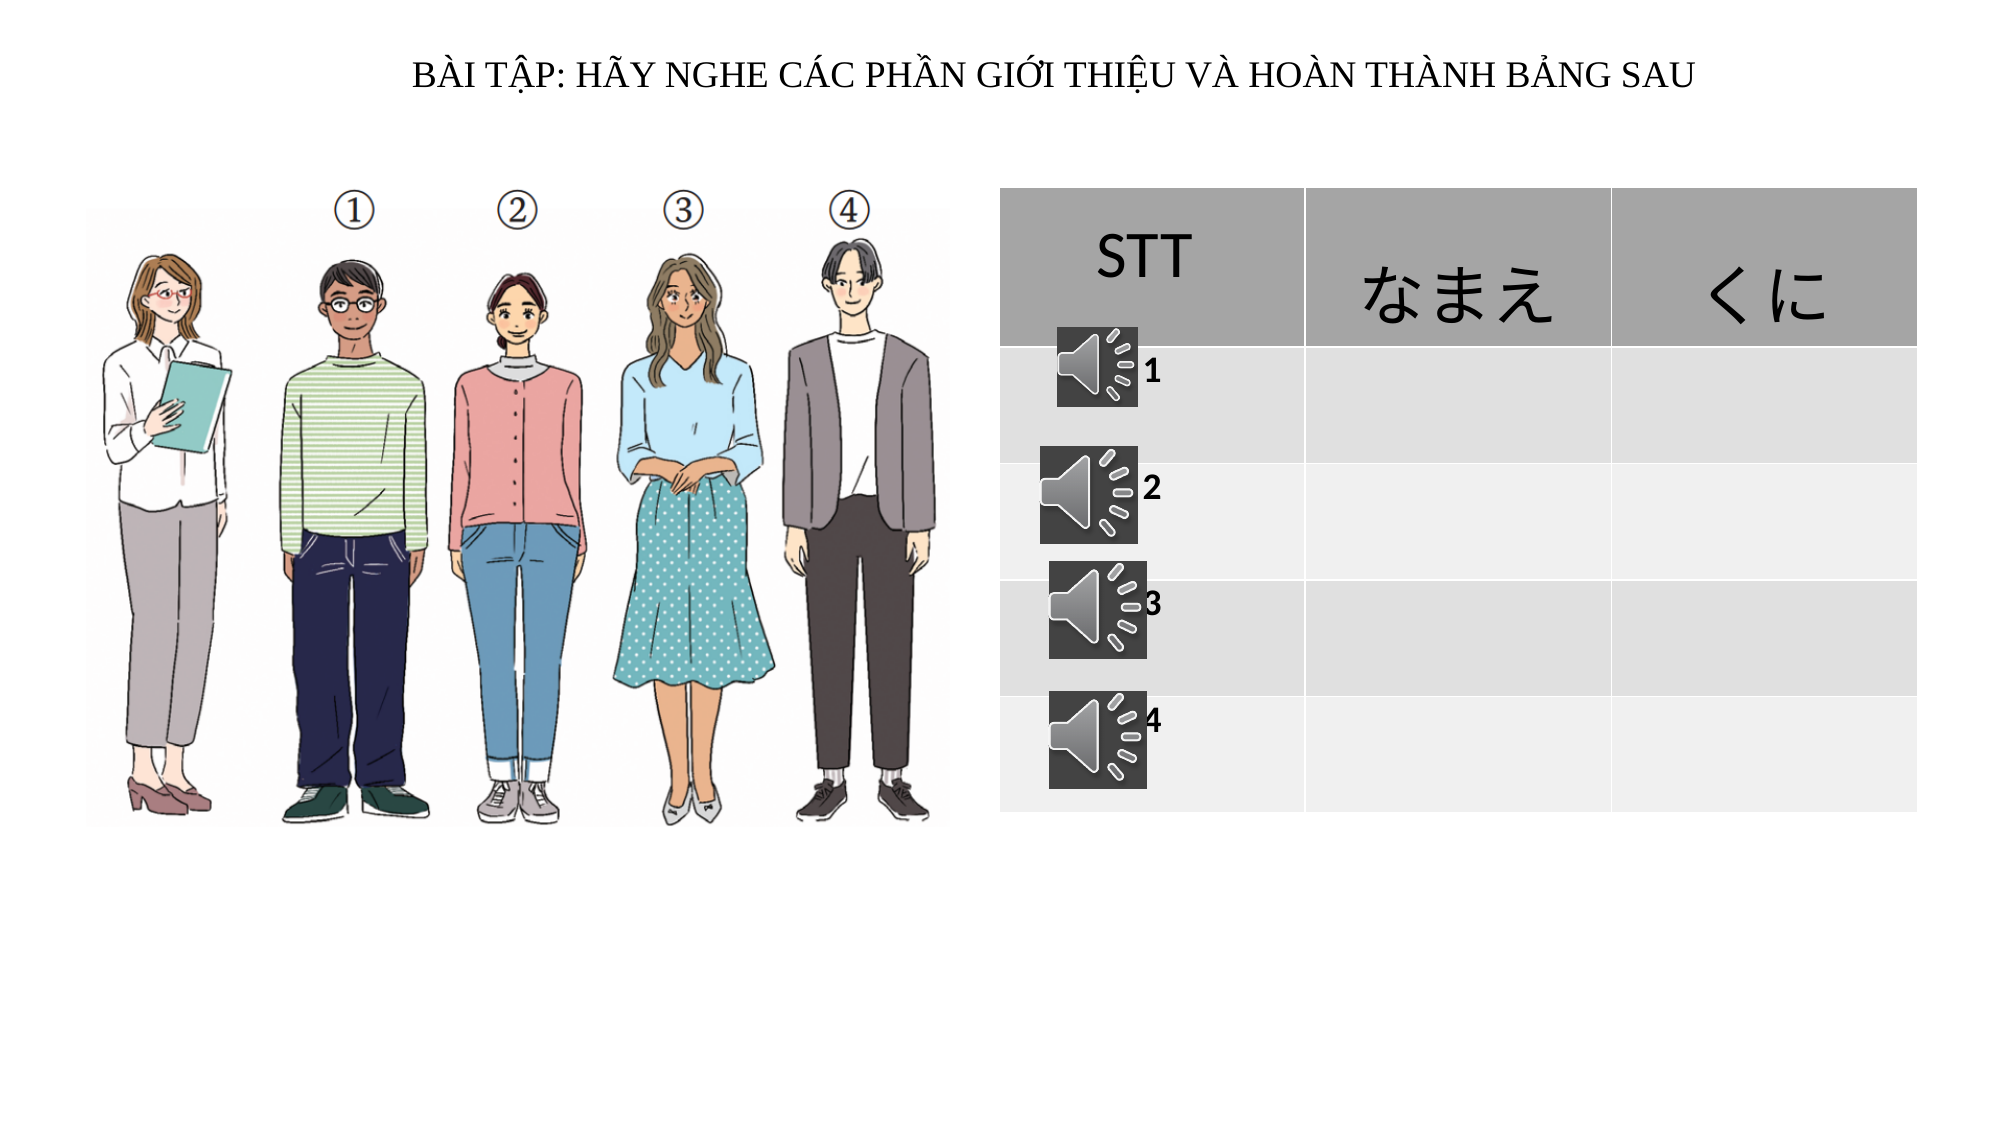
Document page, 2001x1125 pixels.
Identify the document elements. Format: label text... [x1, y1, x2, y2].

table_cell 4 [1000, 697, 1304, 812]
table_cell [1612, 348, 1917, 463]
table_header STT [1000, 188, 1304, 346]
picture [1038, 445, 1139, 546]
table_cell [1306, 348, 1611, 463]
table_cell 1 [1000, 348, 1304, 463]
picture [1047, 560, 1148, 661]
table_cell [1612, 464, 1917, 579]
text_box BÀI TẬP: HÃY NGHE CÁC PHẦN GIỚI THIỆU VÀ HOÀN THÀNH BẢNG SAU [397, 42, 1820, 102]
table_cell [1306, 464, 1611, 579]
picture [1056, 325, 1139, 409]
table_cell 3 [1000, 581, 1304, 696]
picture [1047, 689, 1148, 790]
table_header なまえ [1306, 188, 1611, 346]
table_cell [1306, 581, 1611, 696]
table_cell [1612, 581, 1917, 696]
picture [10, 169, 983, 836]
table_cell [1306, 697, 1611, 812]
table_cell [1612, 697, 1917, 812]
table_header くに [1612, 188, 1917, 346]
table_cell 2 [1000, 464, 1304, 579]
